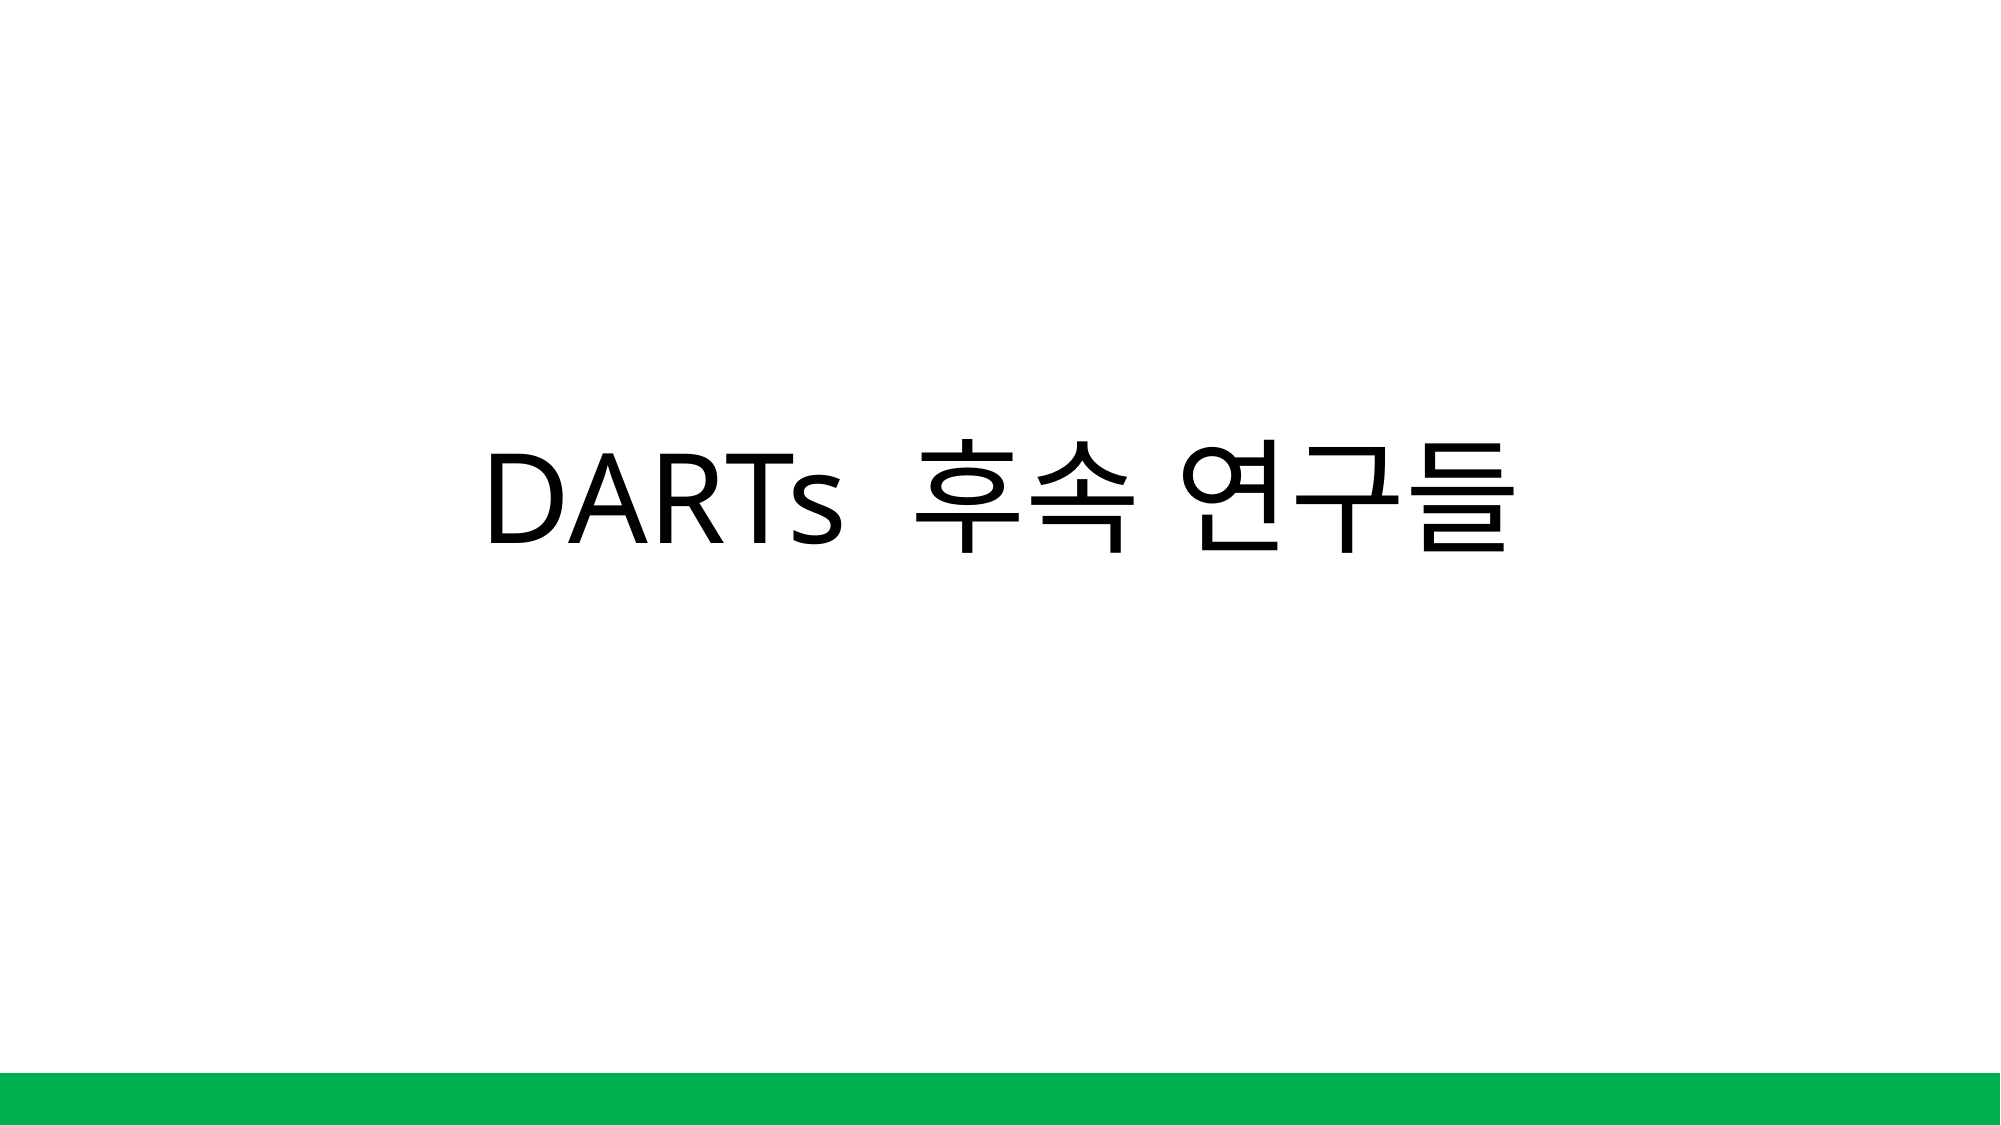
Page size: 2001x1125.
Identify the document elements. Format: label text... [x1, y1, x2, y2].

text_box [0, 1072, 2000, 1125]
title DARTs 후속 연구들 [249, 405, 1750, 578]
